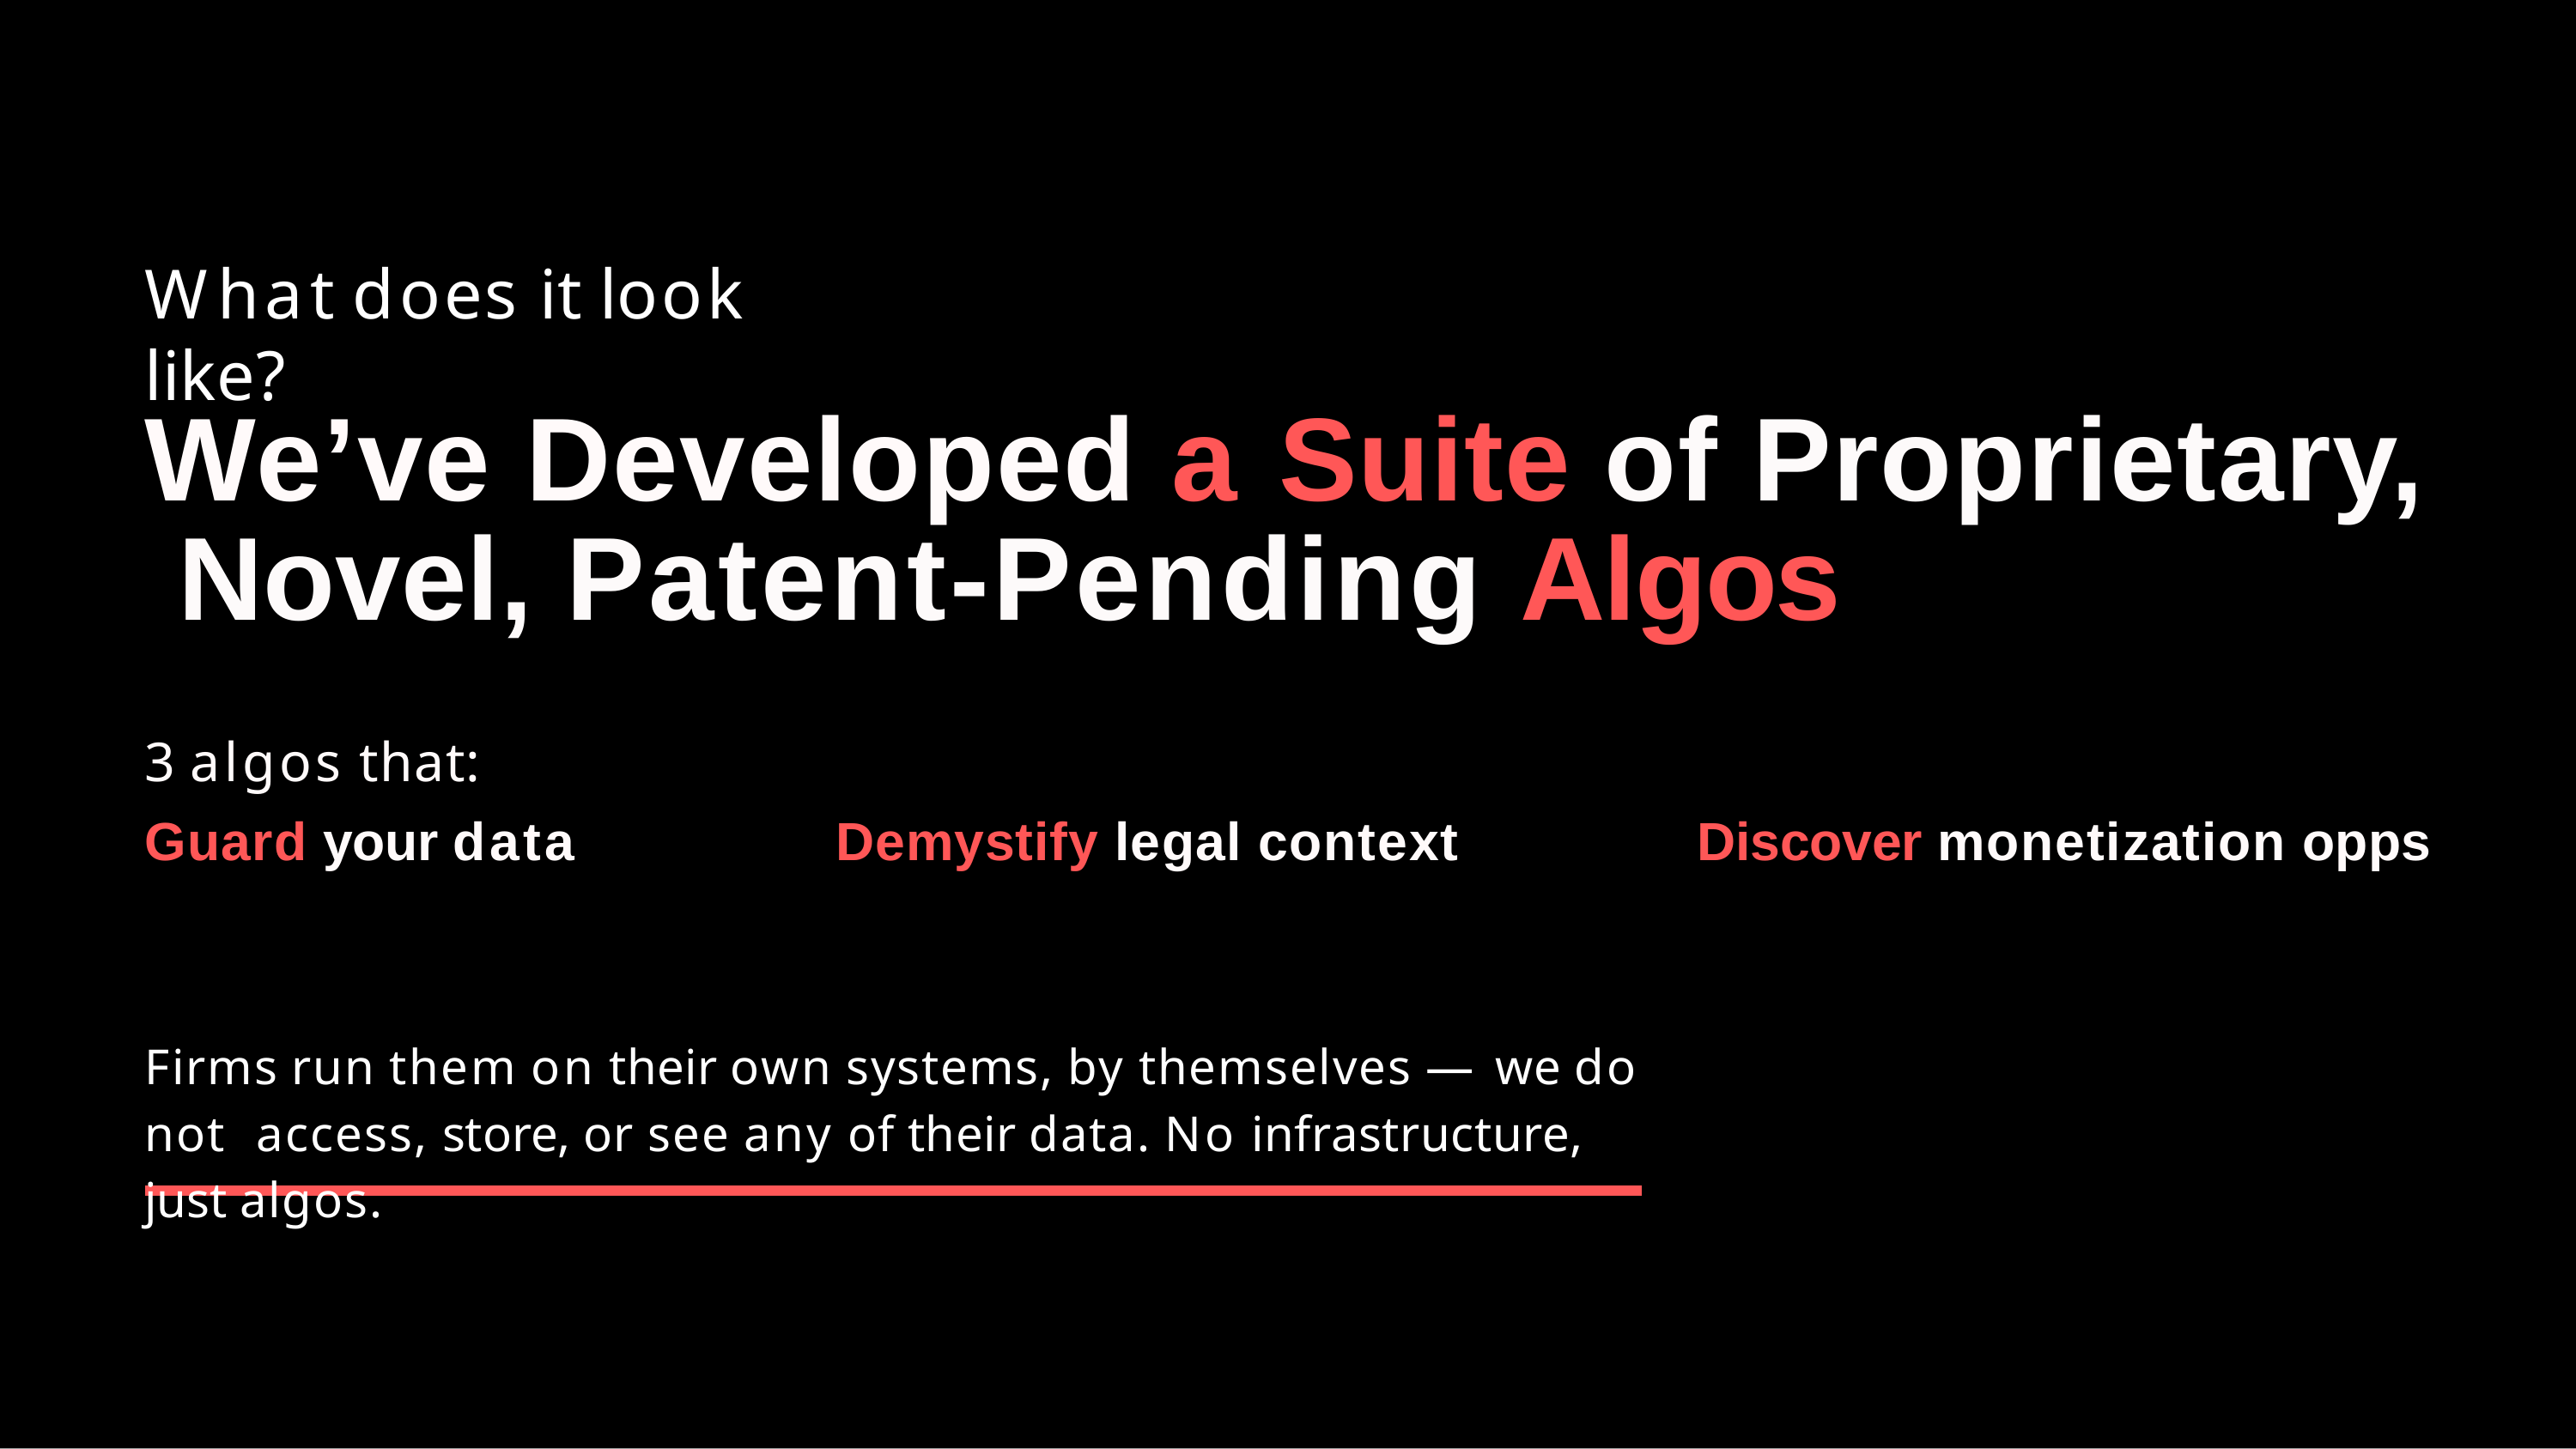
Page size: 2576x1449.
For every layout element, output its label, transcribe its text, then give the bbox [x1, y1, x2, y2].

title What does it look like? [143, 248, 863, 493]
text_box Firms run them on their own systems, by themselves — we do not access, store, or see any of their data. No infrastructure, just algos. [143, 1026, 1677, 1228]
list We’ve Developed a Suite of Proprietary, Novel, Patent-Pending Algos 3 algos that: Guard your data Demystify legal context Discover monetization opps [138, 380, 2438, 1233]
